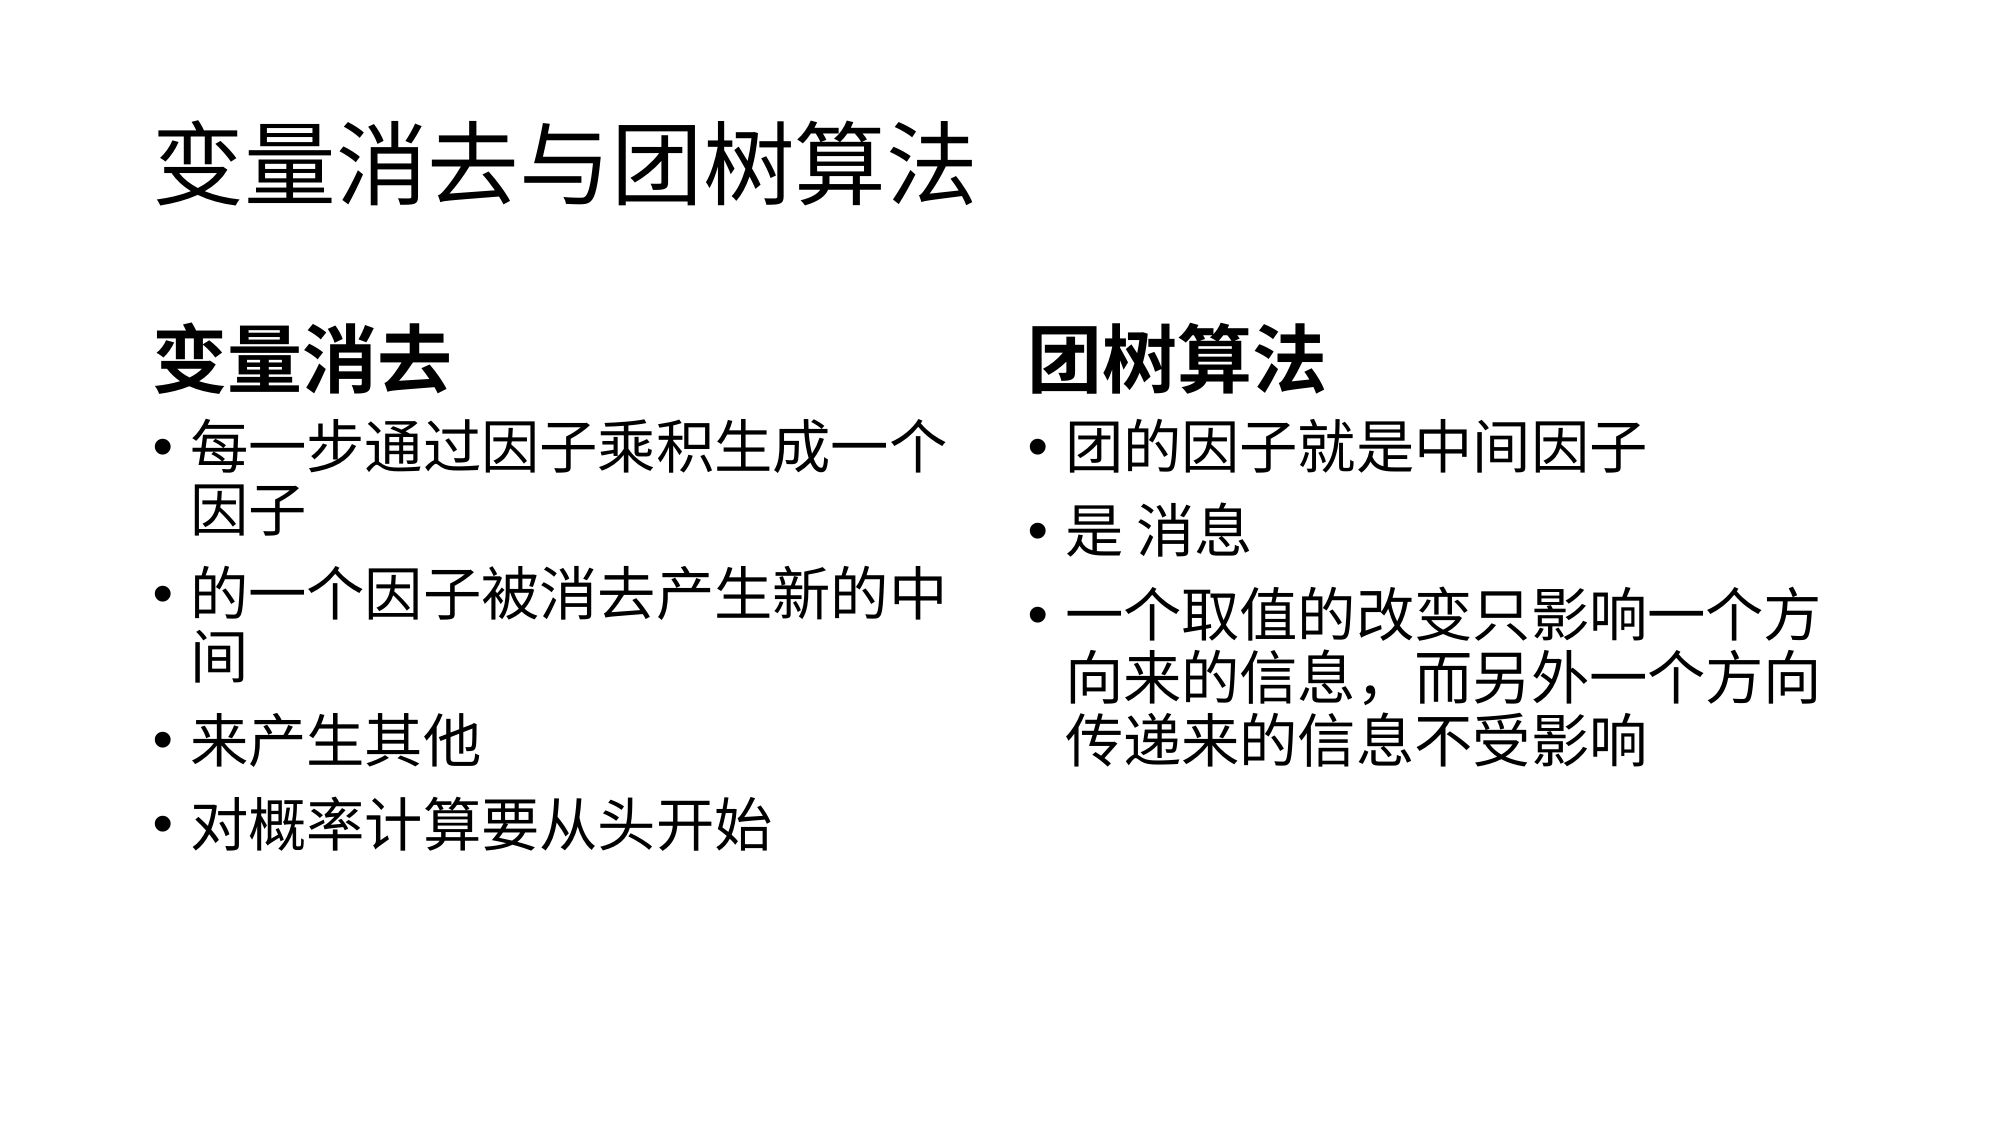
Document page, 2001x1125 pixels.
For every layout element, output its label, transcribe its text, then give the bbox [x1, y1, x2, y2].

title 变量消去与团树算法 [137, 59, 1863, 278]
list 变量消去 [137, 275, 984, 411]
list 团树算法 [1012, 275, 1863, 411]
